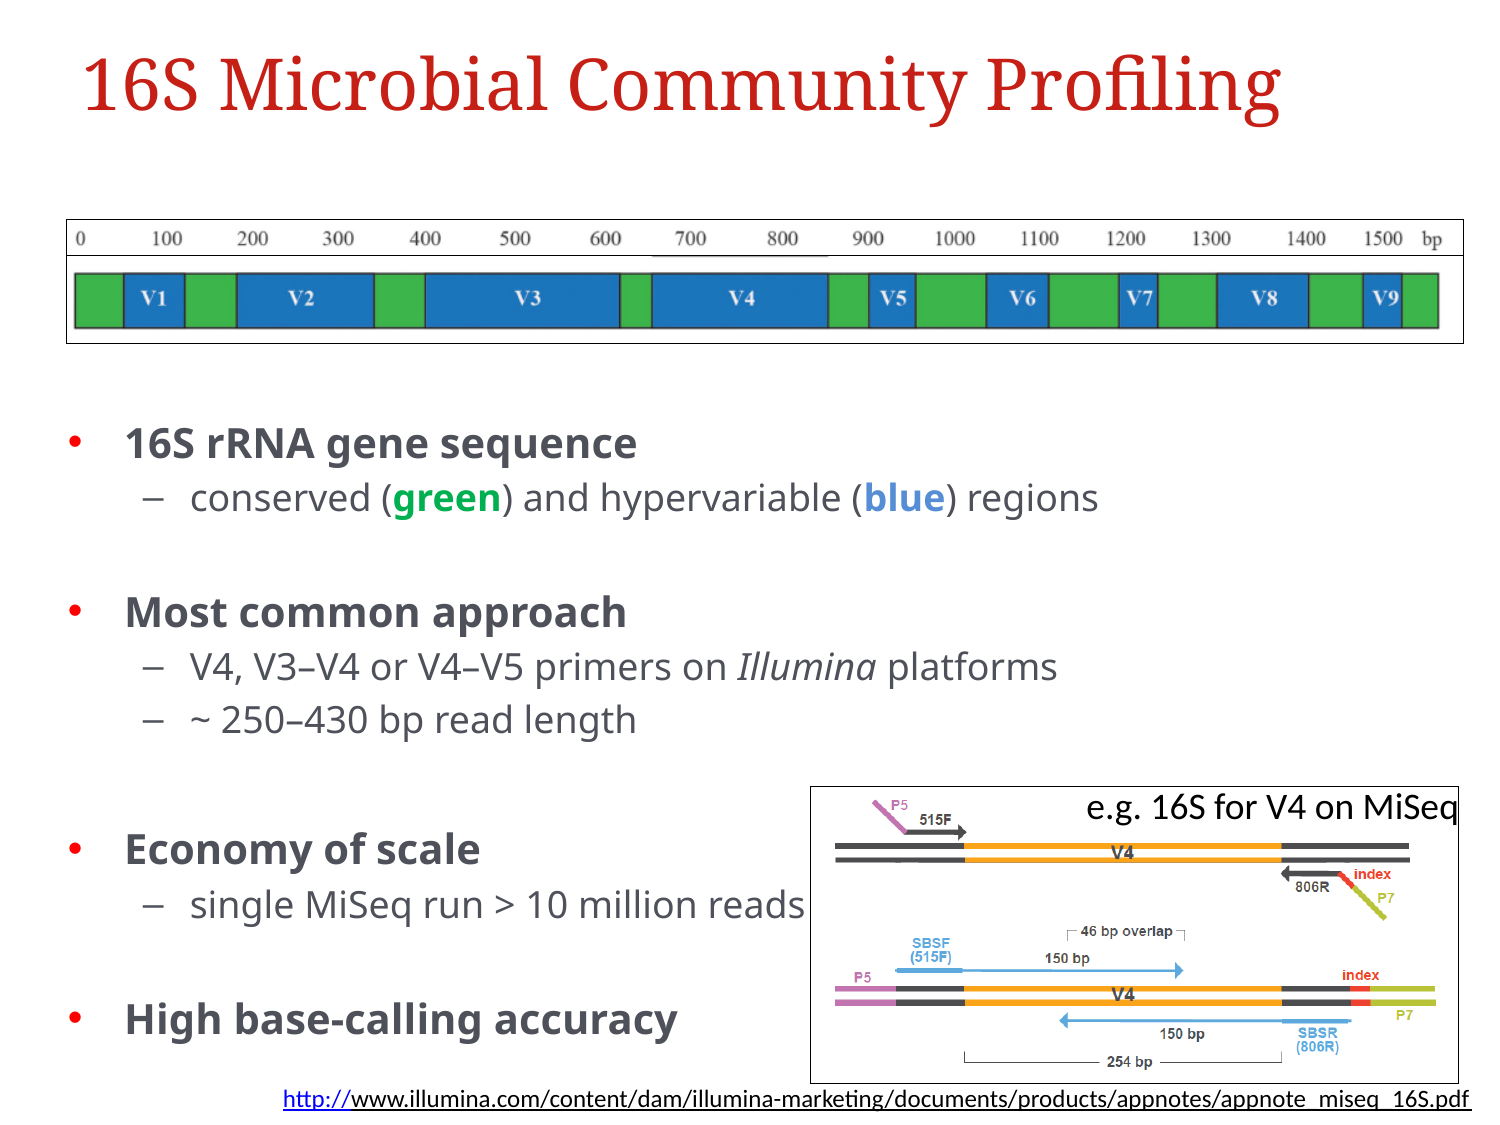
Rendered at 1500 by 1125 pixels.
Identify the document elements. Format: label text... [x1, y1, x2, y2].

picture [810, 786, 1460, 1085]
text_box http://www.illumina.com/content/dam/illumina-marketing/documents/products/appnotes/appnote_miseq_16S.pdf [268, 1075, 1497, 1120]
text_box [66, 219, 1464, 254]
picture [66, 255, 1464, 344]
list 16S rRNA gene sequence conserved (green) and hypervariable (blue) regions Most common approach V4, V3–V4 or V4–V5 primers on Illumina platforms ~ 250–430 bp read length Economy of scale single MiSeq run > 10 million reads High base-calling accuracy [53, 408, 1437, 1083]
title 16S Microbial Community Profiling [66, 30, 1437, 197]
text_box e.g. 16S for V4 on MiSeq [1071, 775, 1475, 835]
